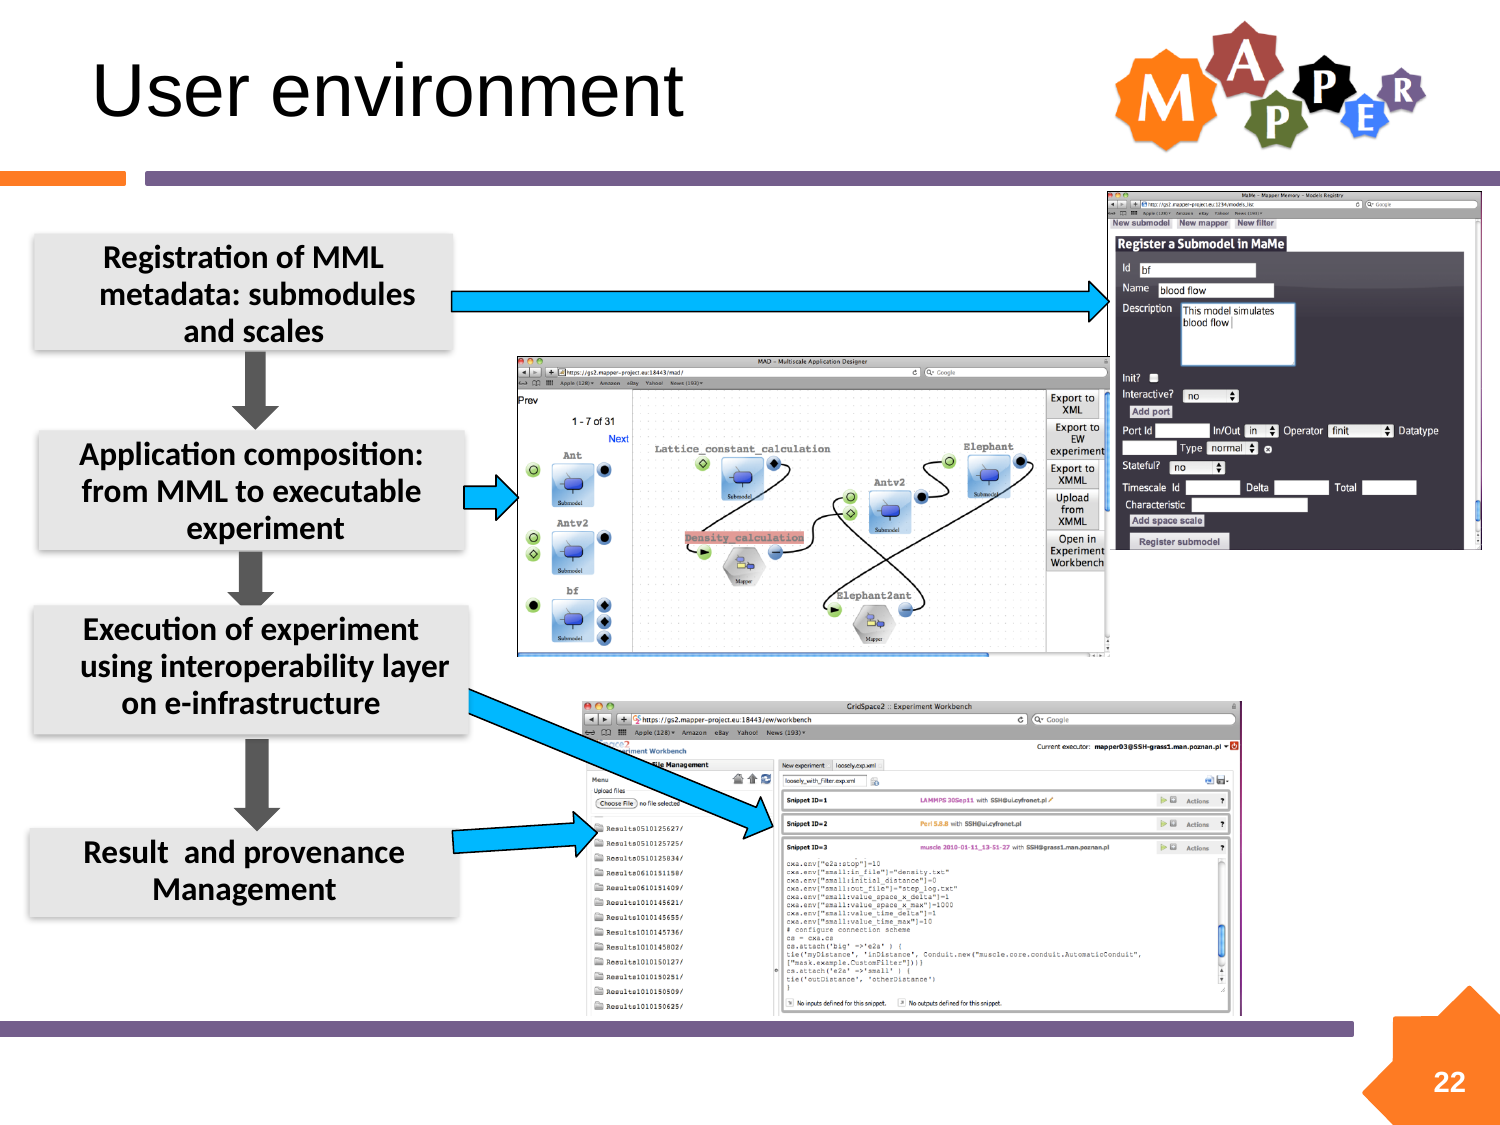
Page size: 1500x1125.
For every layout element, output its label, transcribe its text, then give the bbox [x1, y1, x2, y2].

picture [1092, 19, 1435, 158]
text_box Application composition: from MML to executable experiment [38, 430, 465, 550]
text_box [451, 281, 1102, 322]
text_box Registration of MML metadata: submodules and scales [34, 233, 454, 350]
text_box [463, 474, 512, 521]
picture [517, 191, 1482, 657]
text_box [474, 691, 576, 758]
text_box [227, 551, 275, 604]
text_box Result and provenance Management [29, 828, 460, 918]
text_box [233, 744, 281, 832]
text_box [452, 811, 576, 856]
title User environment [76, 30, 1093, 149]
text_box [231, 351, 279, 430]
text_box Execution of experiment using interoperability layer on e-infrastructure [33, 605, 469, 735]
picture [582, 701, 1242, 1016]
